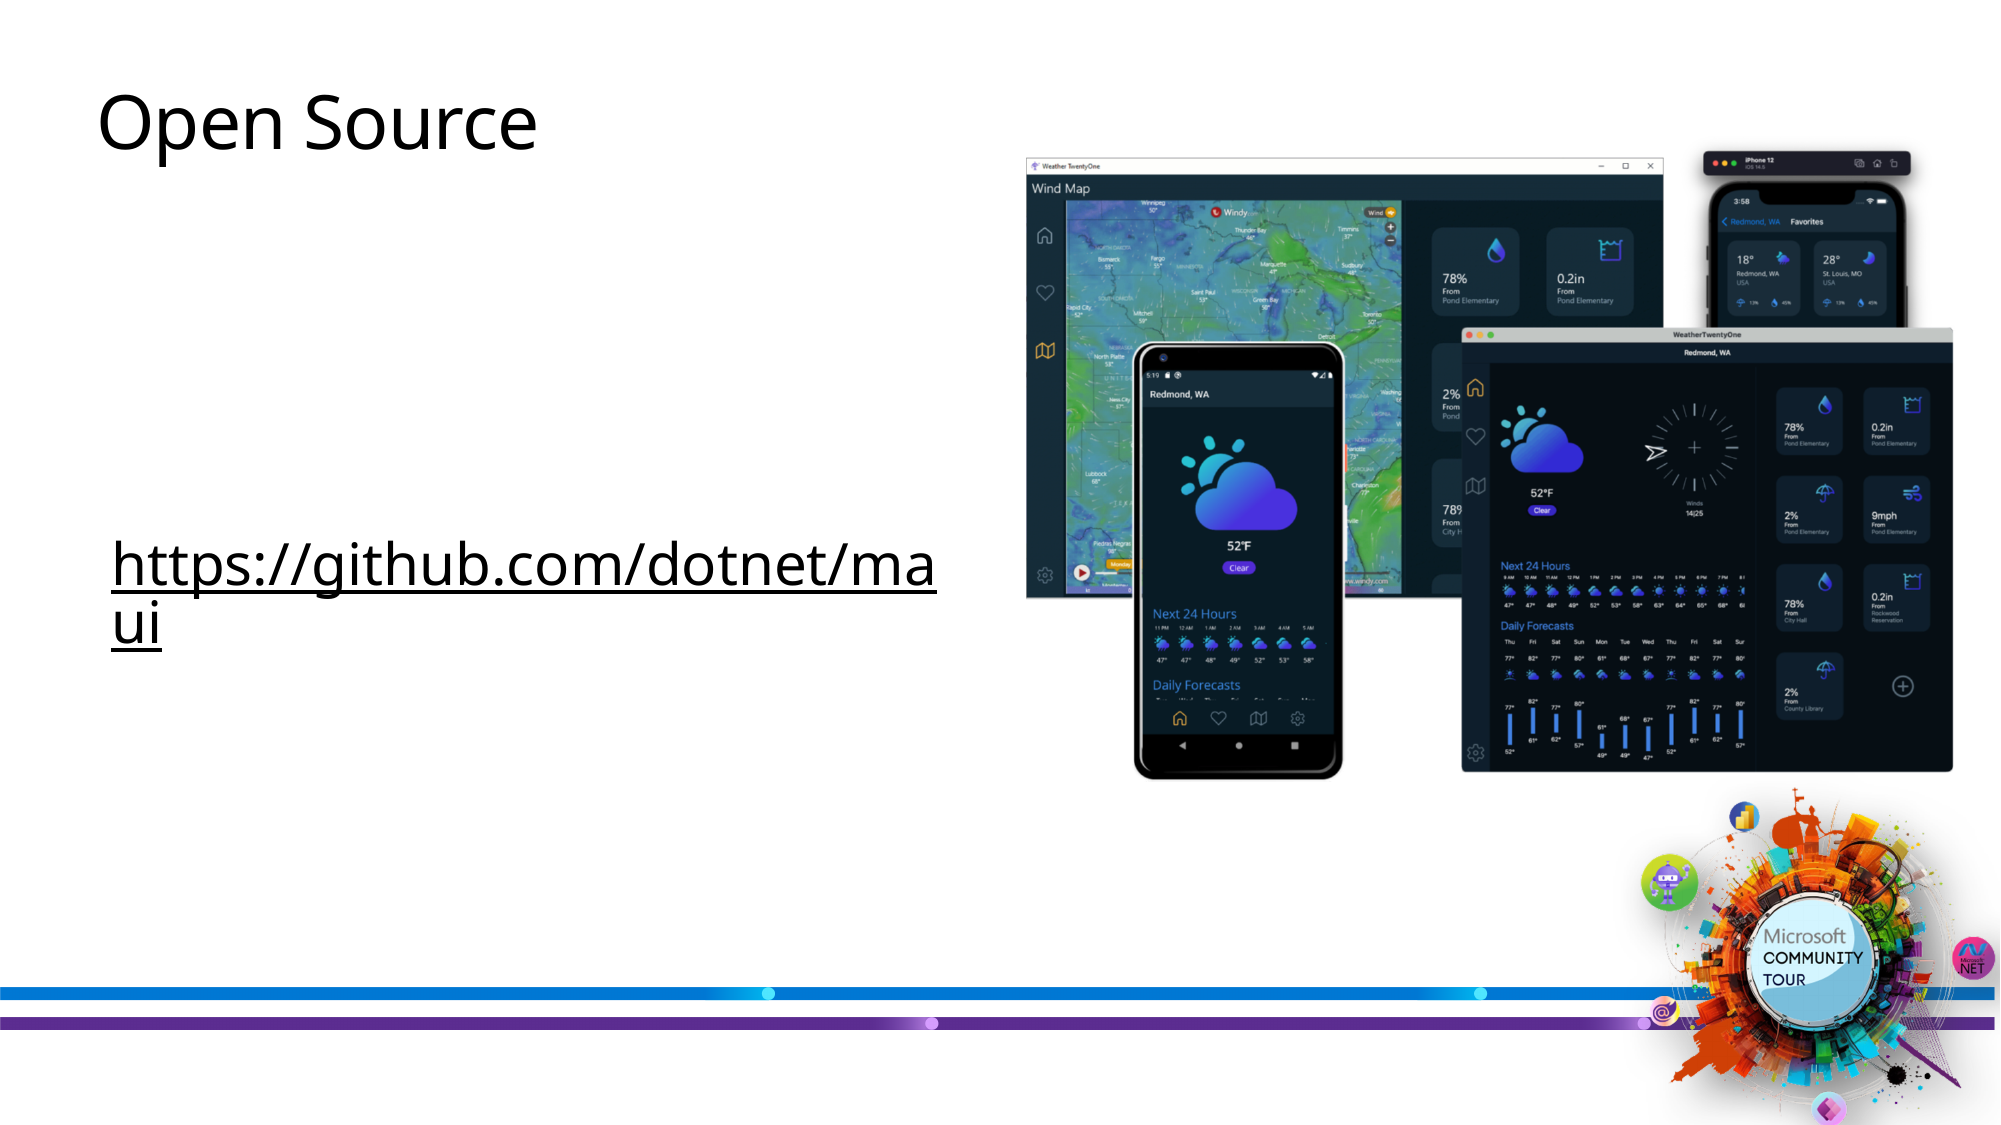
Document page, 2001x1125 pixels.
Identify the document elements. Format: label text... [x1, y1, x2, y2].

text_box https://github.com/dotnet/maui [96, 519, 957, 684]
picture [0, 134, 2000, 1125]
title Open Source [96, 75, 1904, 166]
